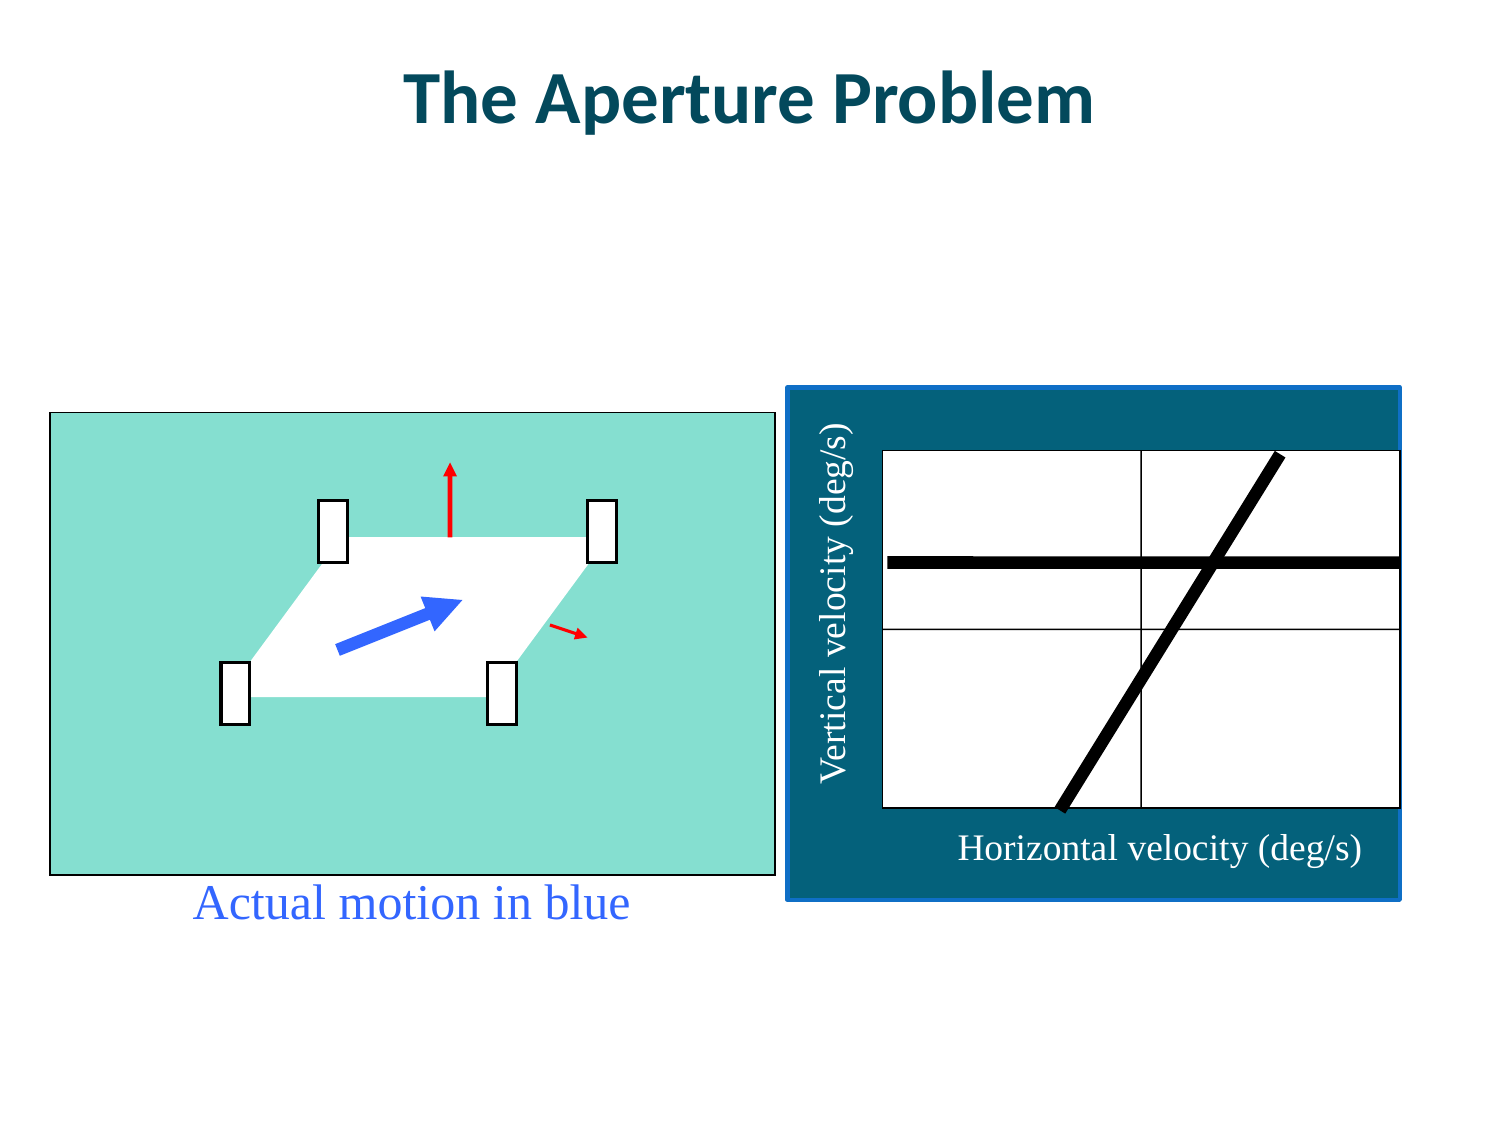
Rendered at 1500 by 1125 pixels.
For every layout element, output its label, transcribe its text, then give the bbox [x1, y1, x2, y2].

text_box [49, 412, 776, 876]
text_box Vertical velocity (deg/s) [800, 407, 860, 800]
text_box Actual motion in blue [177, 885, 646, 938]
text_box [882, 450, 1401, 809]
title The Aperture Problem [75, 24, 1425, 163]
text_box Horizontal velocity (deg/s) [942, 817, 1378, 875]
text_box [785, 385, 1402, 902]
